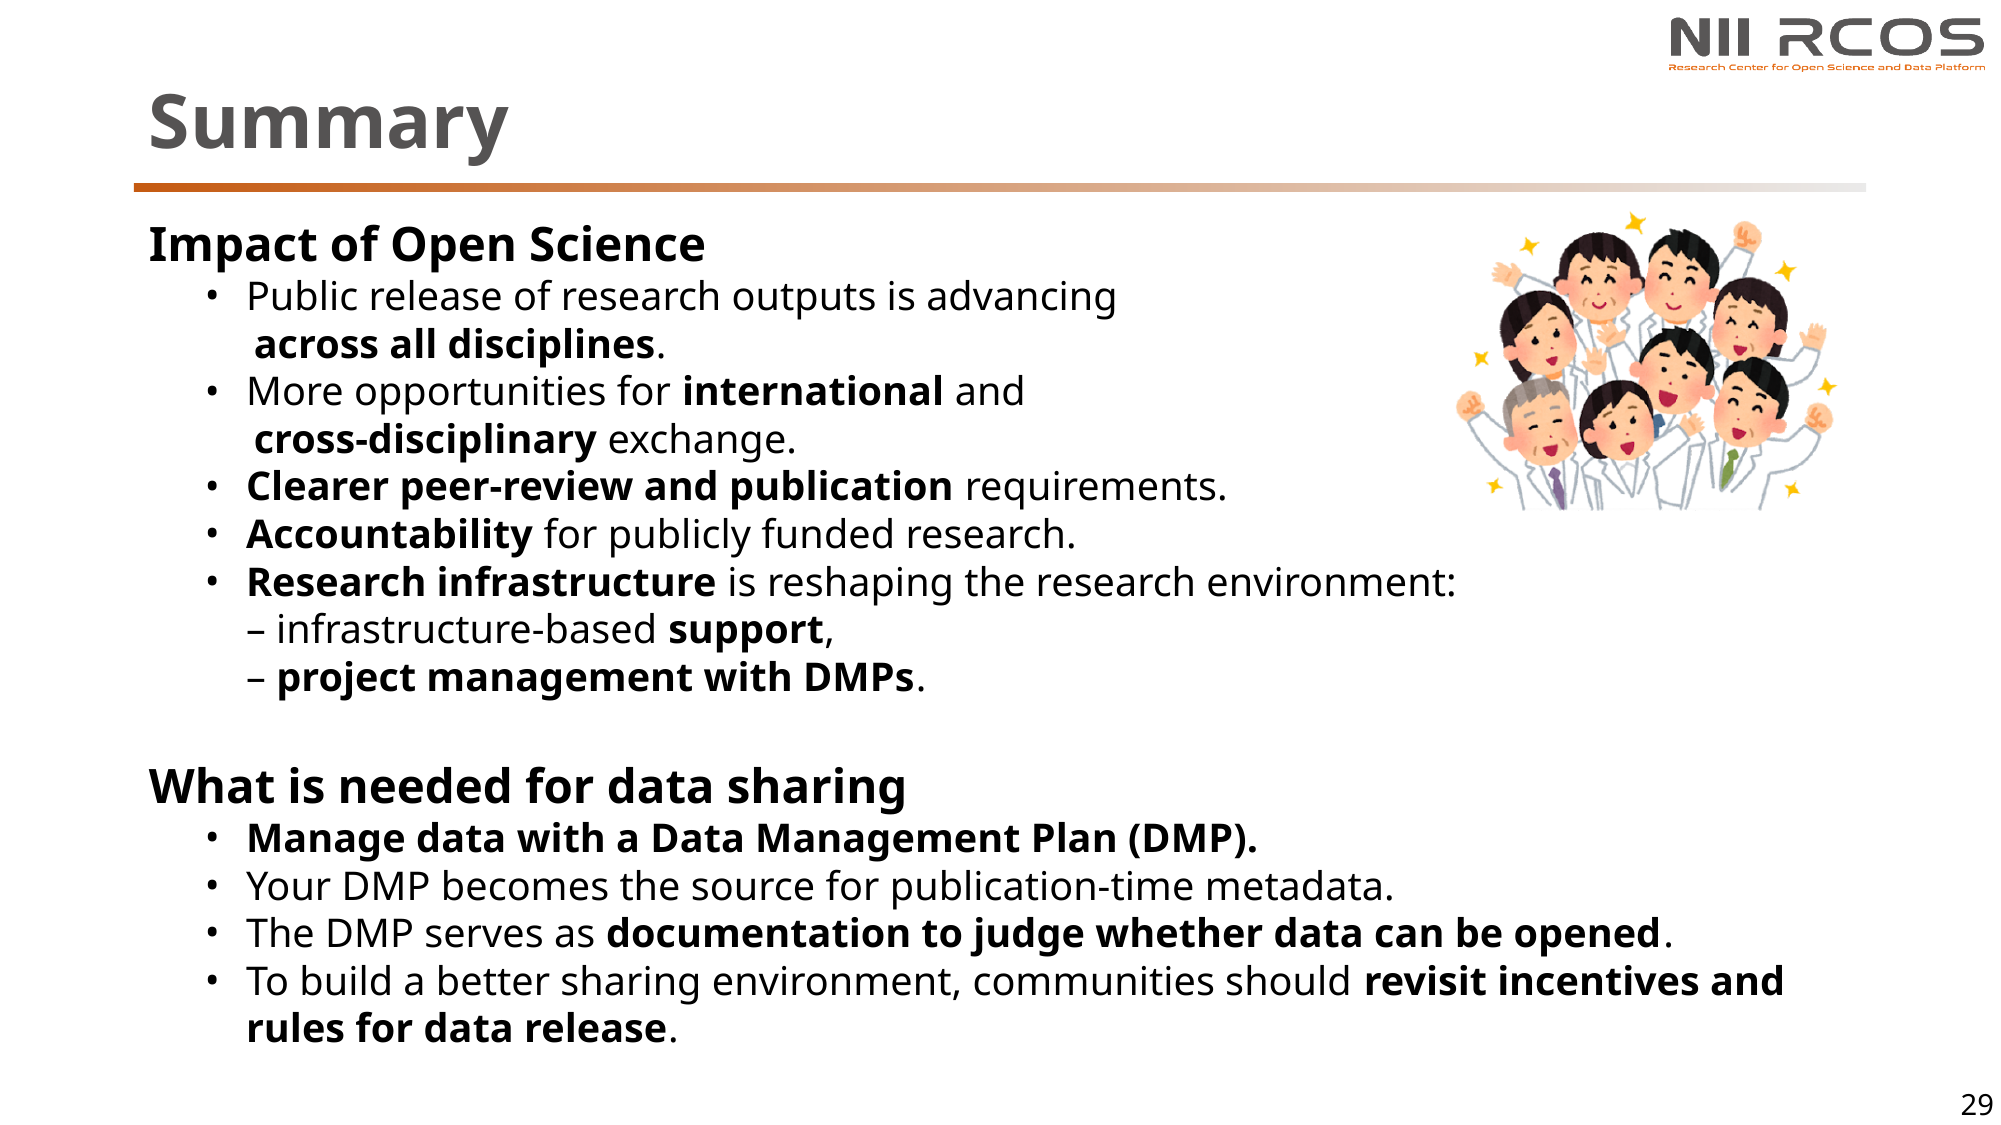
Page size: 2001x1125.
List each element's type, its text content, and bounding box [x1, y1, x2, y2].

title Summary [133, 59, 1867, 178]
picture [1669, 17, 1985, 72]
picture [1452, 206, 1841, 522]
list Impact of Open Science Public release of research outputs is advancing across all disciplines. More opportunities for international and cross-disciplinary exchange. Clearer peer-review and publication requirements. Accountability for publicly funded research. Research infrastructure is reshaping the research environment: – infrastructure-based support, – project management with DMPs. What is needed for data sharing Manage data with a Data Management Plan (DMP). Your DMP becomes the source for publication-time metadata. The DMP serves as documentation to judge whether data can be opened. To build a better sharing environment, communities should revisit incentives and rules for data release. [133, 206, 1867, 1066]
slide_number 29 [1881, 1080, 2000, 1125]
